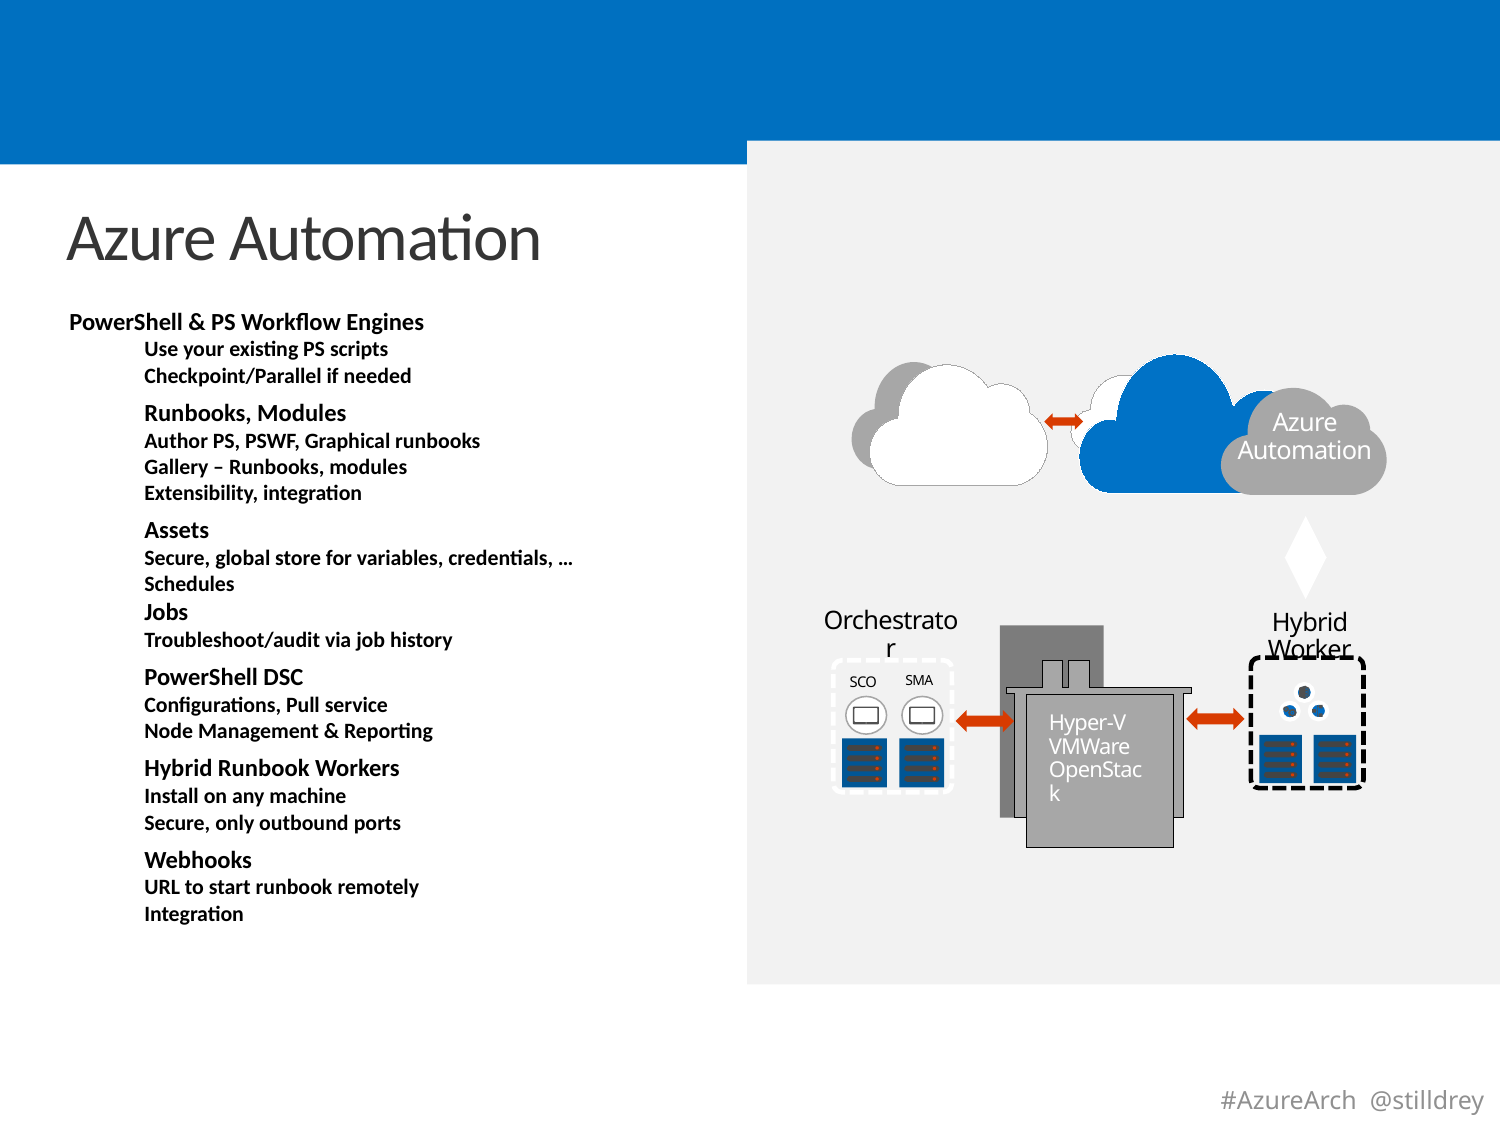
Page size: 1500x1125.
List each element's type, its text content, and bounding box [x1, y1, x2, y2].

text_box [869, 364, 1048, 486]
text_box [1078, 353, 1241, 494]
text_box [1070, 375, 1131, 448]
text_box [1226, 482, 1379, 495]
text_box PowerShell & PS Workflow Engines Use your existing PS scripts Checkpoint/Parallel if needed Runbooks, Modules Author PS, PSWF, Graphical runbooks Gallery – Runbooks, modules Extensibility, integration Assets Secure, global store for variables, credentials, … Schedules Jobs Troubleshoot/audit via job history PowerShell DSC Configurations, Pull service Node Management & Reporting Hybrid Runbook Workers Install on any machine Secure, only outbound ports Webhooks URL to start runbook remotely Integration [47, 298, 692, 933]
text_box [999, 723, 1014, 818]
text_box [833, 652, 953, 793]
text_box [1186, 707, 1207, 730]
text_box [1044, 413, 1084, 430]
text_box Azure Automation [1222, 392, 1388, 482]
text_box [957, 710, 1014, 733]
text_box Hyper-V VMWare OpenStack [1026, 694, 1174, 848]
text_box [745, 139, 1500, 986]
text_box [999, 625, 1104, 720]
text_box Azure Automation [51, 194, 711, 306]
text_box [1006, 660, 1192, 818]
text_box [1274, 387, 1312, 392]
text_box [1212, 592, 1408, 789]
text_box [851, 362, 932, 469]
text_box Orchestrator [808, 591, 974, 680]
